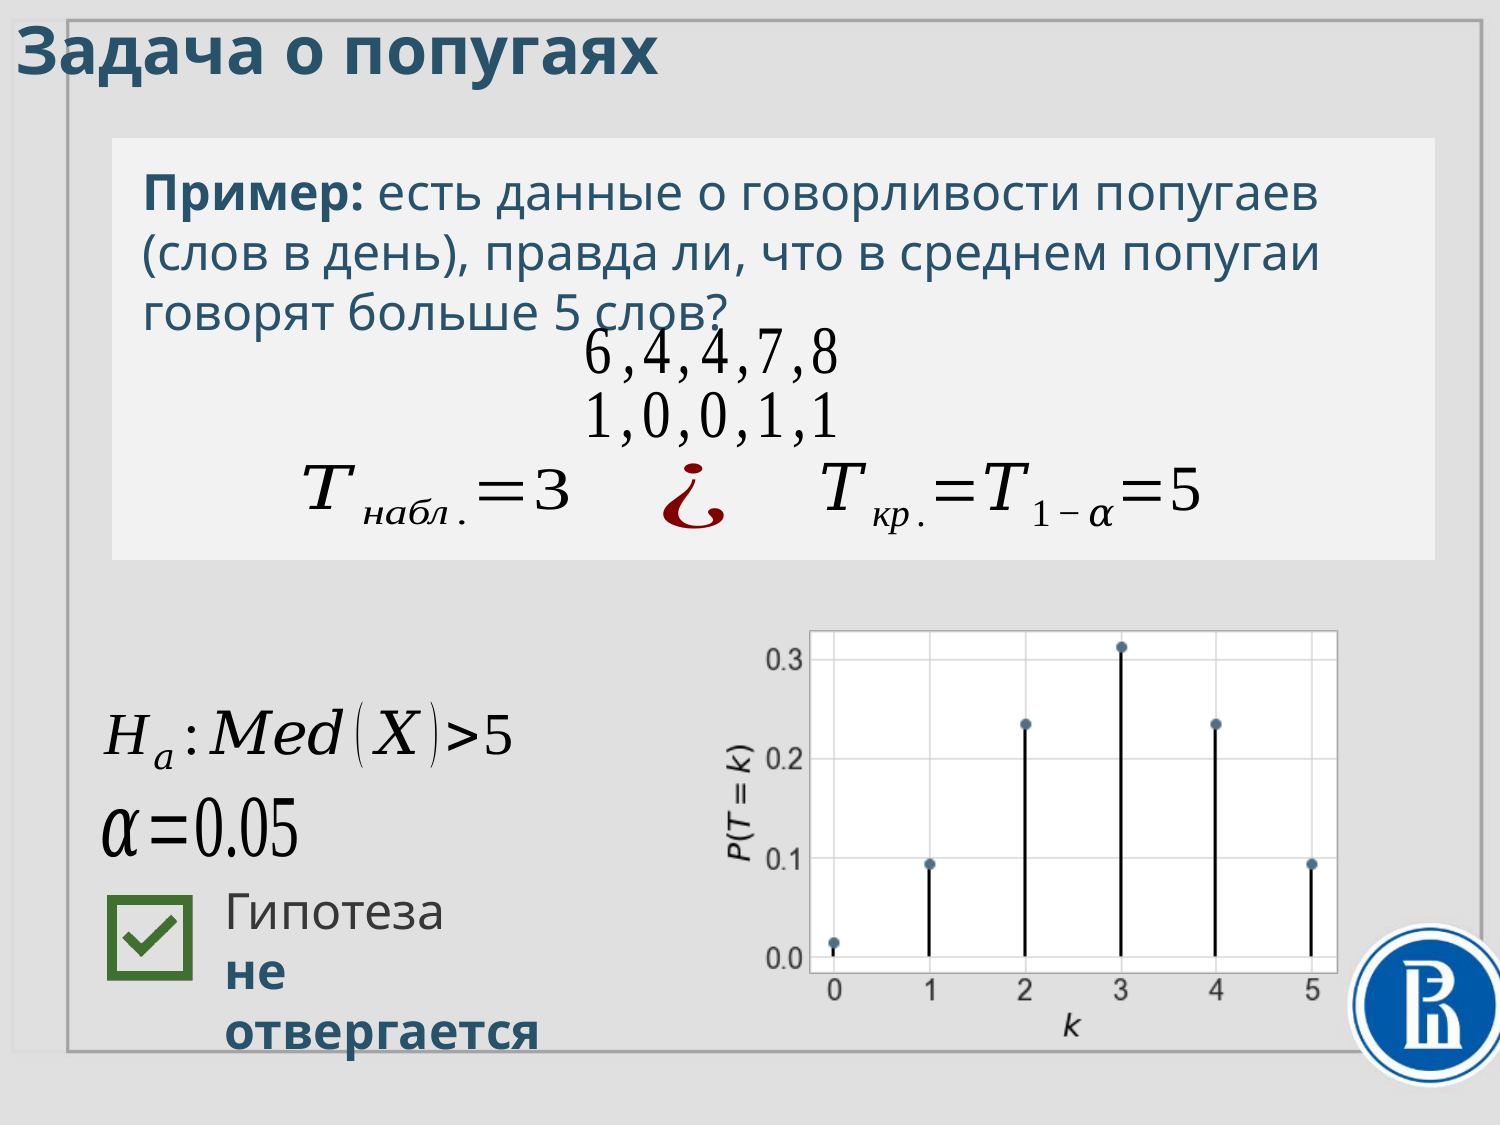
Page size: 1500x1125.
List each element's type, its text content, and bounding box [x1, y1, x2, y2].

text_box [112, 138, 1435, 550]
title Задача о попугаях [0, 0, 1500, 102]
text_box [88, 550, 1459, 1125]
text_box Пример: есть данные о говорливости попугаев (слов в день), правда ли, что в среднем попугаи говорят больше 5 слов? [142, 160, 1412, 293]
picture [0, 102, 1500, 1125]
text_box Гипотеза не отвергается [229, 879, 609, 1011]
text_box [112, 139, 1335, 550]
picture [714, 619, 1346, 1054]
